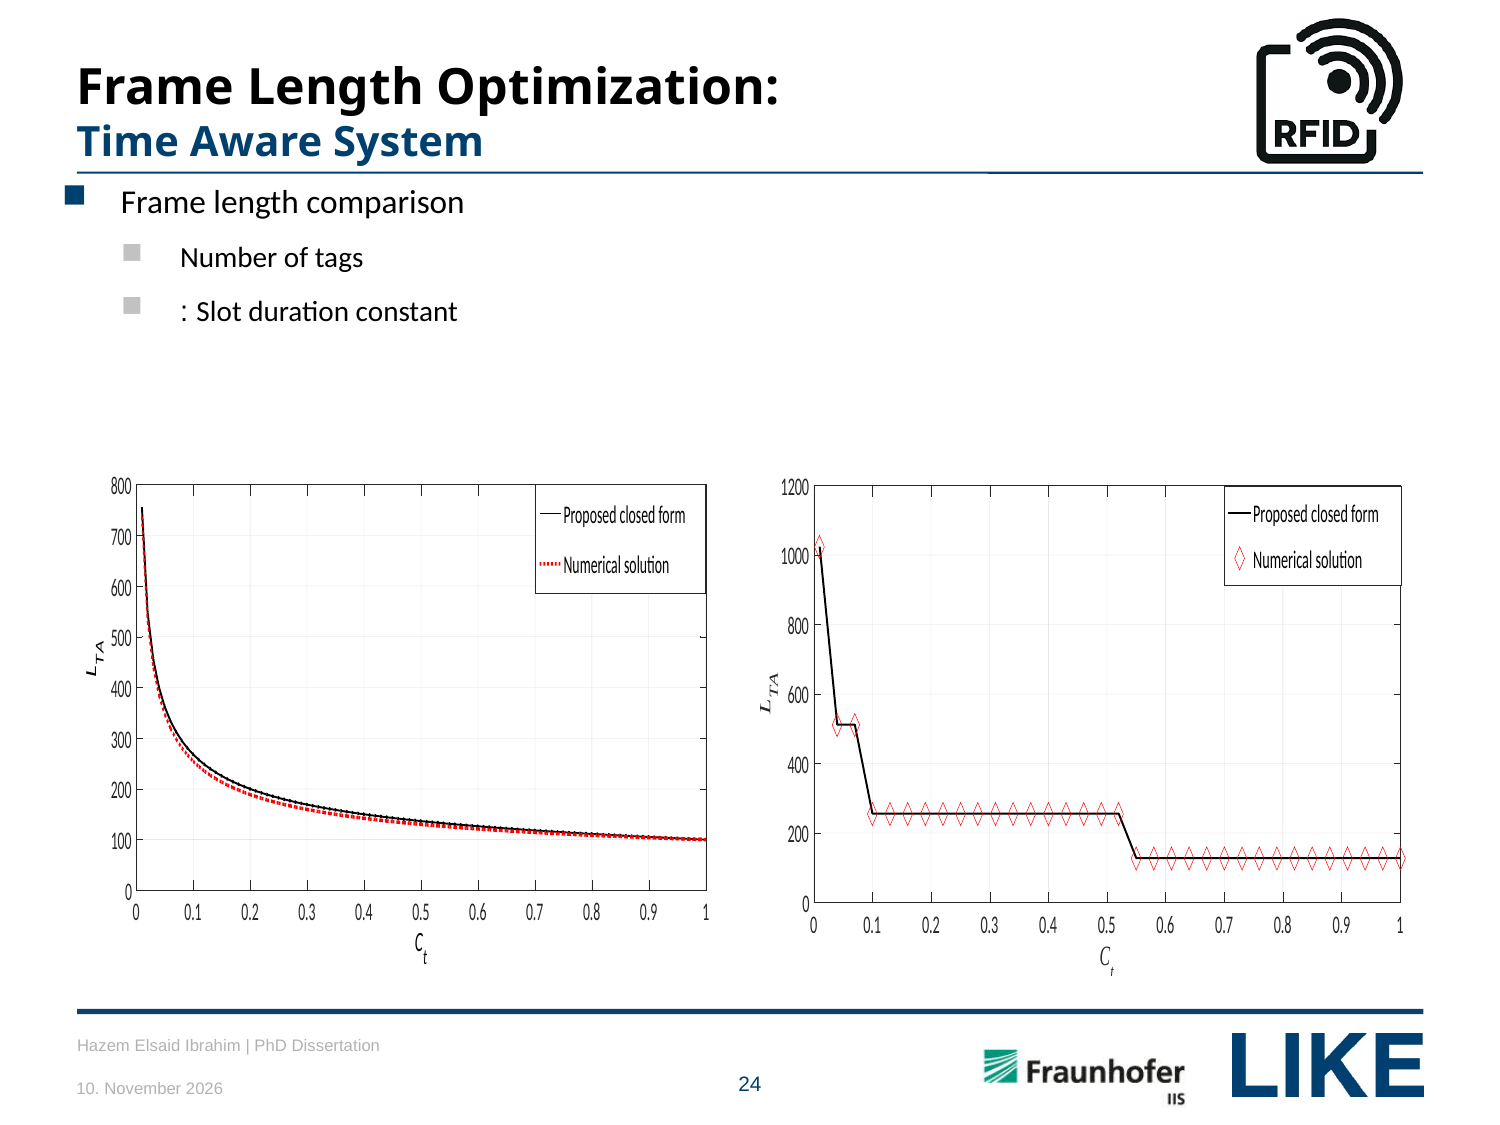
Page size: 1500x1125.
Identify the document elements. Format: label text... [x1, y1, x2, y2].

picture [1234, 16, 1424, 166]
picture [83, 467, 714, 977]
title Frame Length Optimization: Time Aware System [76, 54, 1229, 166]
chart [76, 408, 721, 988]
picture [1232, 1033, 1424, 1097]
picture [974, 1022, 1193, 1116]
chart [744, 408, 1419, 988]
picture [756, 467, 1407, 977]
